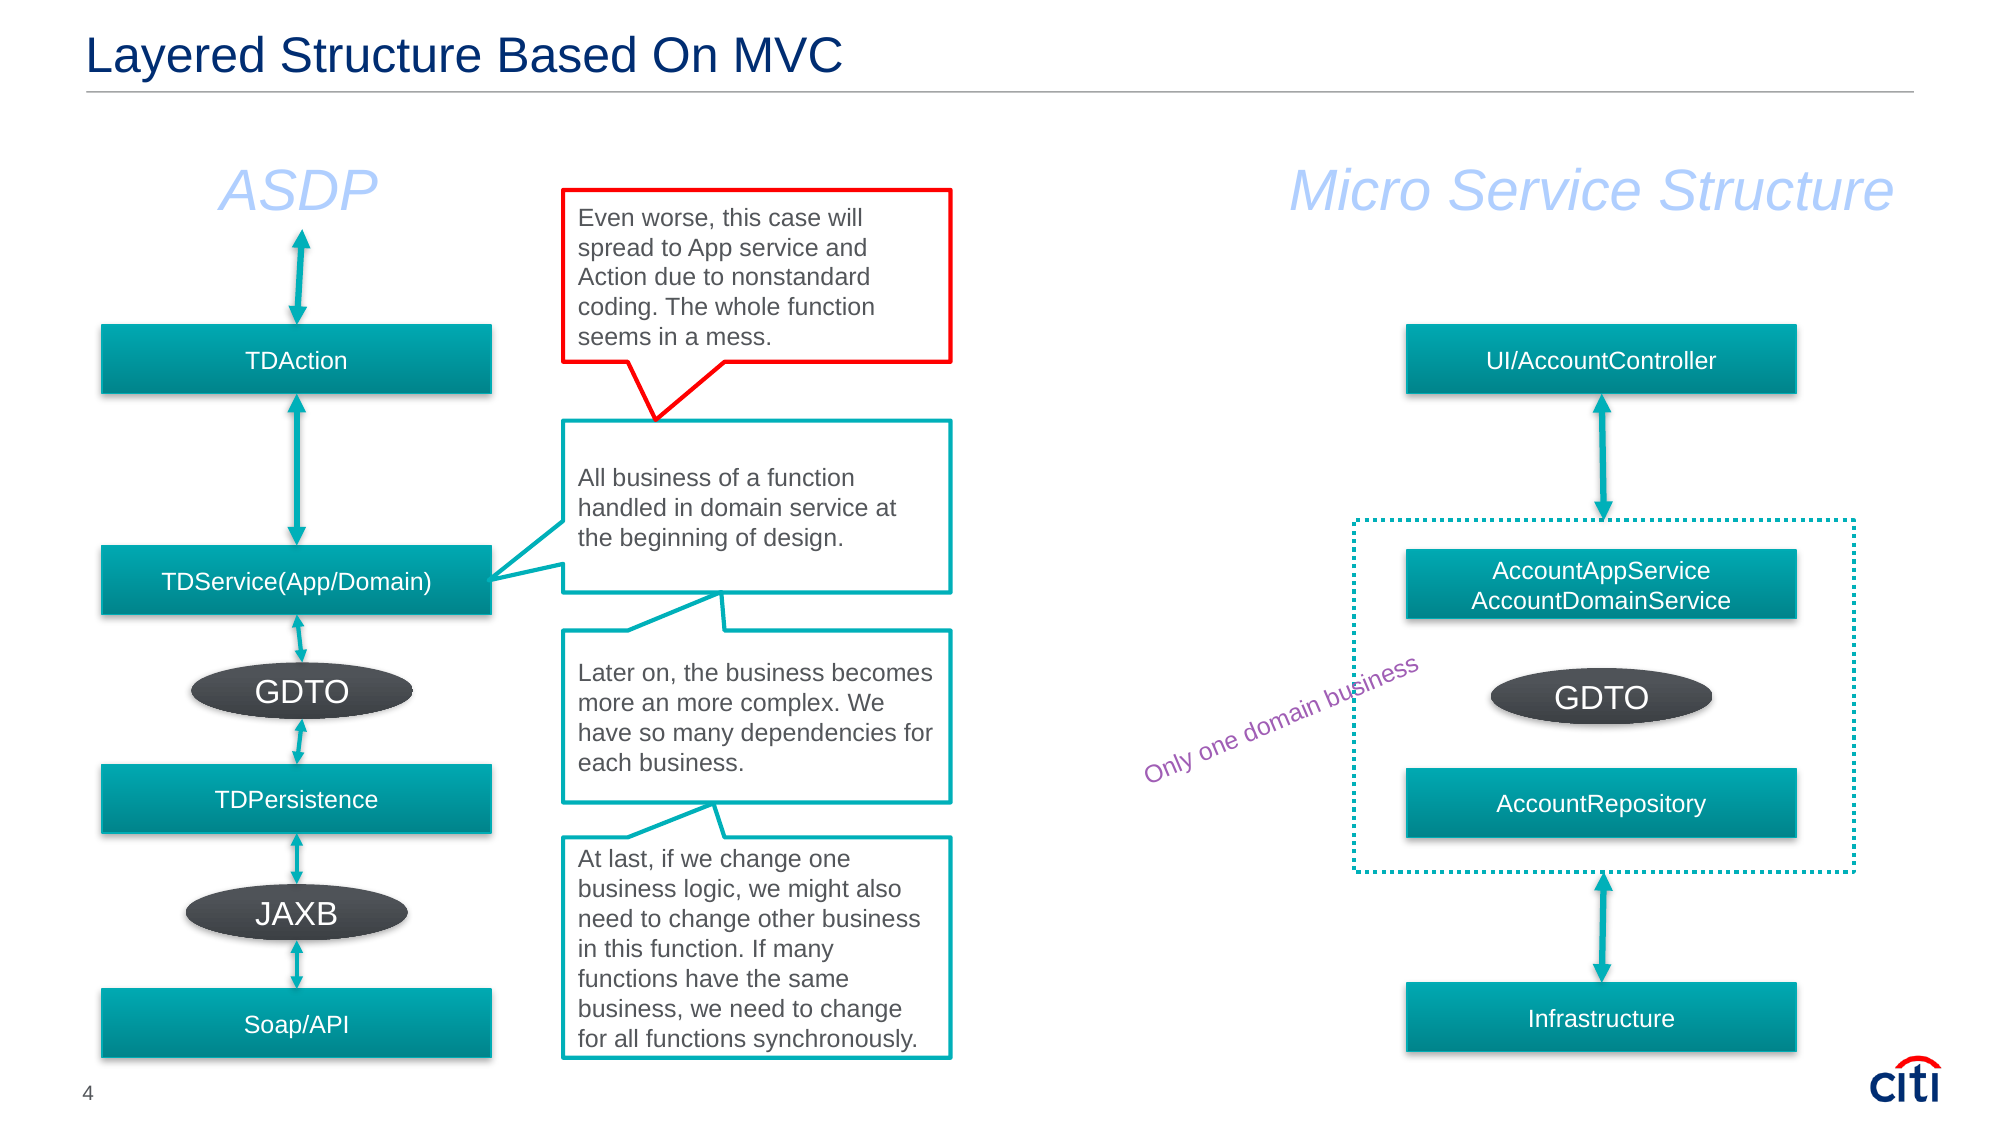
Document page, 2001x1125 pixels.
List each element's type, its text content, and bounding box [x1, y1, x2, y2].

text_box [296, 718, 303, 765]
text_box AccountRepository [1406, 768, 1797, 838]
text_box Later on, the business becomes more an more complex. We have so many dependencies for each business. [561, 590, 953, 805]
title Layered Structure Based On MVC [85, 21, 1930, 105]
text_box GDTO [1490, 668, 1713, 725]
text_box GDTO [191, 662, 414, 719]
text_box TDService(App/Domain) [101, 545, 492, 615]
text_box Infrastructure [1406, 982, 1797, 1052]
text_box In BAU, we only divide TD into diff sub apps based on functionality, and deal with the same business within every sub-function repeatedly. [1570, 163, 1960, 418]
text_box JAXB [185, 884, 408, 941]
text_box Only one domain business [1122, 633, 1441, 803]
text_box At last, if we change one business logic, we might also need to change other business in this function. If many functions have the same business, we need to change for all functions synchronously. [561, 801, 953, 1060]
text_box Even worse, this case will spread to App service and Action due to nonstandard coding. The whole function seems in a mess. [561, 187, 953, 422]
text_box Micro Service Structure [1273, 144, 1930, 230]
text_box All business of a function handled in domain service at the beginning of design. [486, 418, 953, 595]
text_box AccountAppService AccountDomainService [1406, 549, 1797, 619]
picture [1866, 1052, 1943, 1106]
text_box TDAction [101, 324, 492, 394]
text_box UI/AccountController [1406, 324, 1797, 394]
text_box ASDP [204, 144, 400, 230]
text_box [1352, 518, 1856, 874]
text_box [296, 229, 303, 326]
text_box Soap/API [101, 988, 492, 1058]
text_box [296, 614, 303, 663]
text_box TDPersistence [101, 764, 492, 834]
